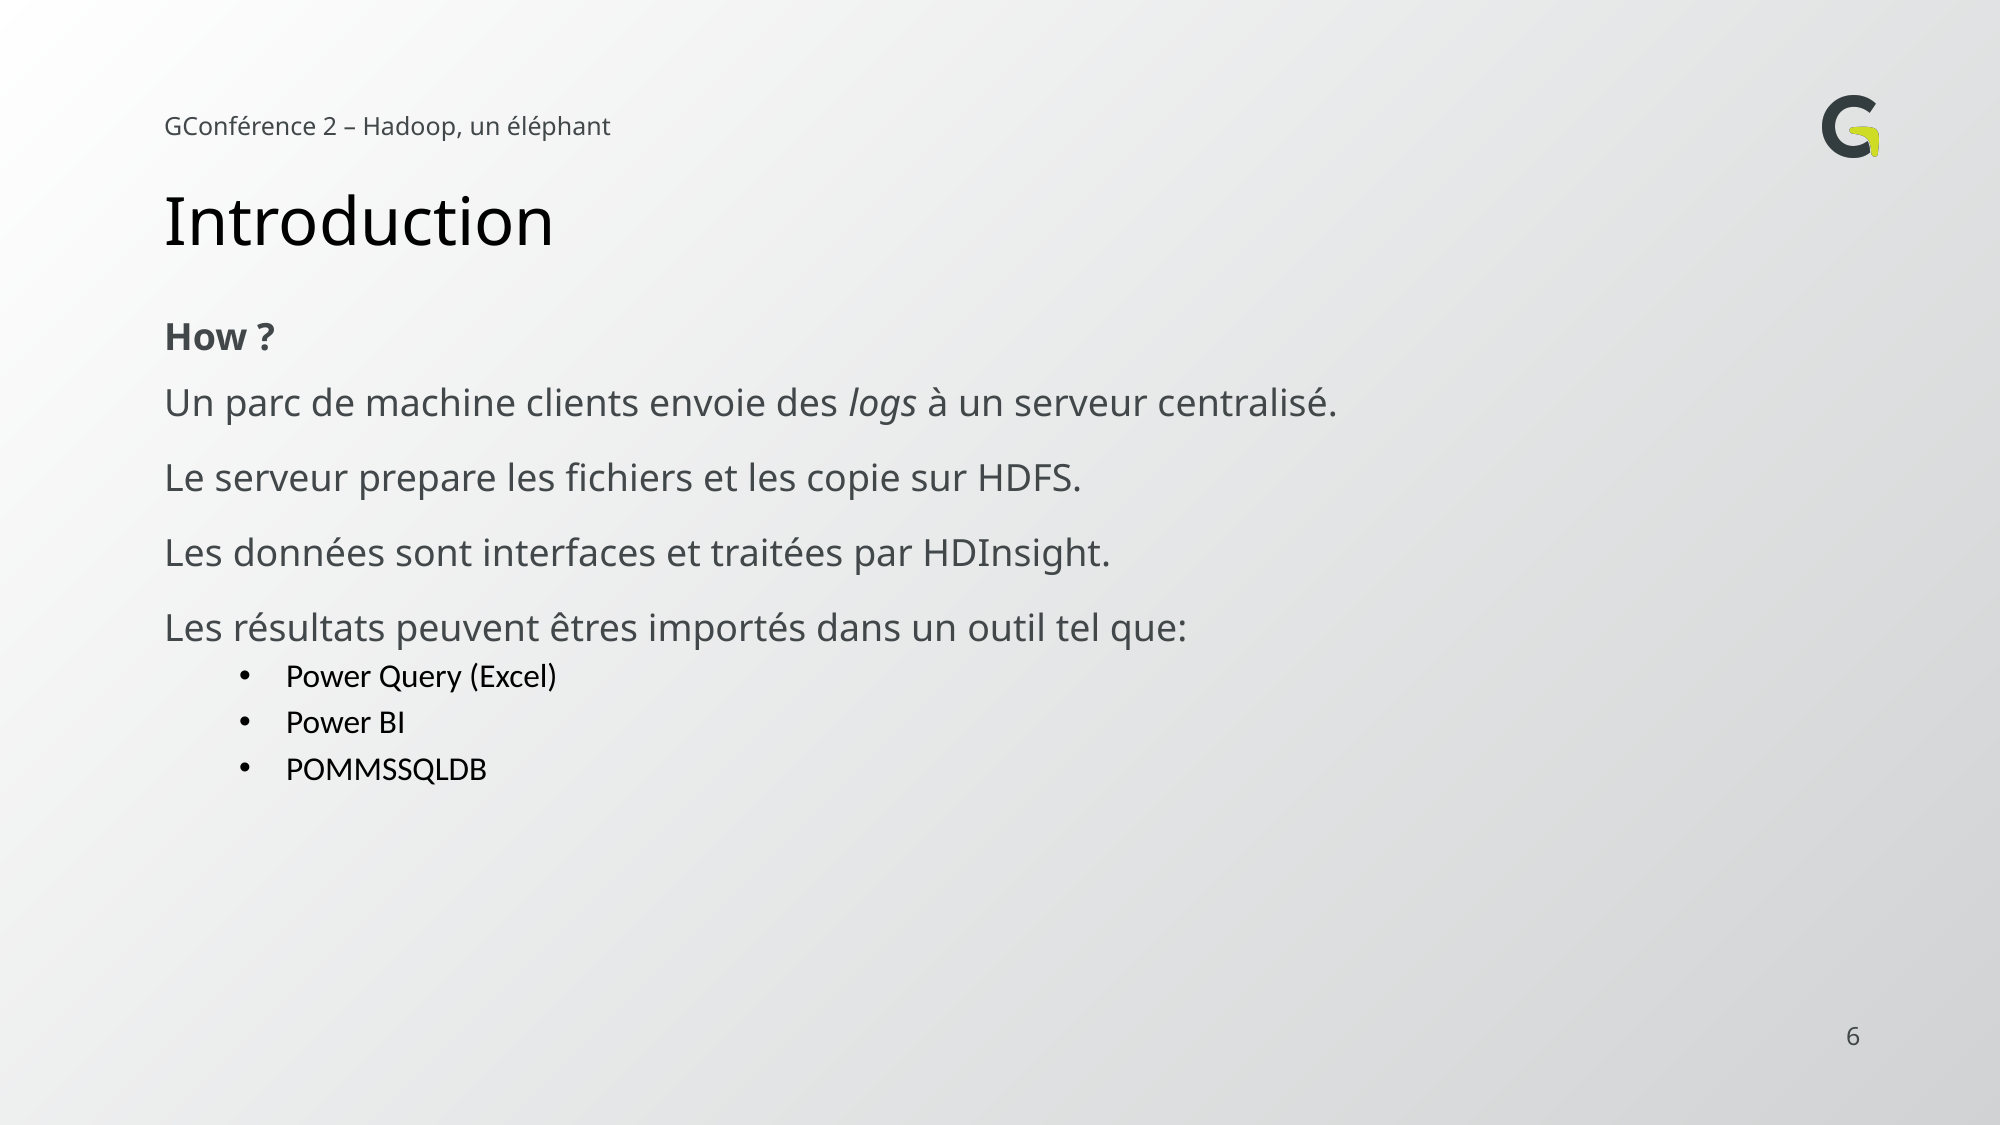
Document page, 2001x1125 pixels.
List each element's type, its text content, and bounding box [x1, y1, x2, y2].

picture [1822, 95, 1879, 158]
list Un parc de machine clients envoie des logs à un serveur centralisé. Le serveur prepare les fichiers et les copie sur HDFS. Les données sont interfaces et traitées par HDInsight. Les résultats peuvent êtres importés dans un outil tel que: Power Query (Excel) Power BI POMMSSQLDB [149, 362, 1703, 977]
slide_number 6 [1783, 1013, 1876, 1059]
subtitle How ? [149, 296, 1200, 363]
text_box Introduction [150, 179, 1703, 325]
